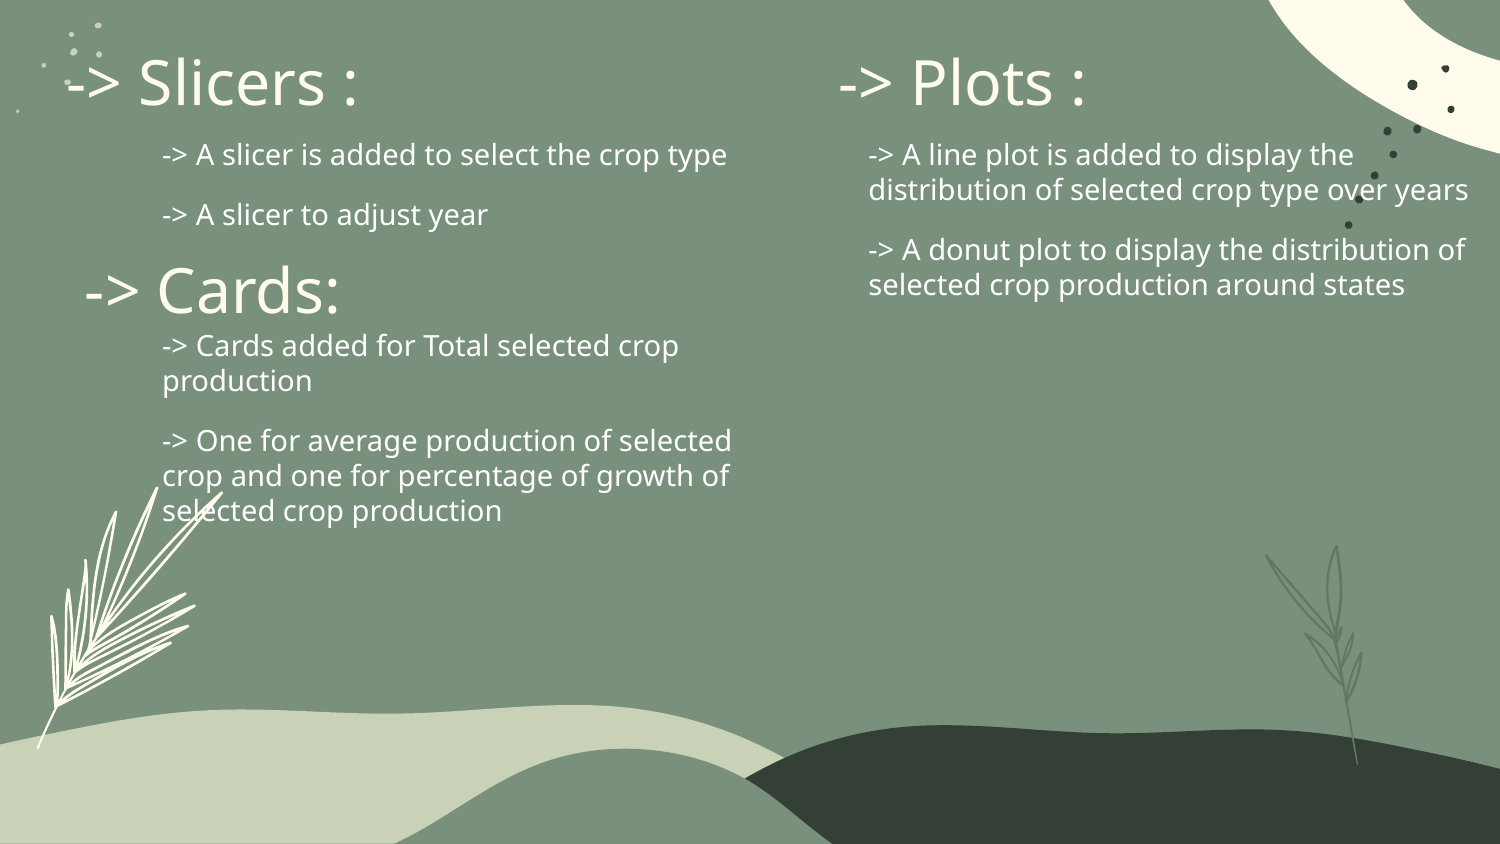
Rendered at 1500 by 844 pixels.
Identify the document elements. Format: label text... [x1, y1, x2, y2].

title -> Plots : [750, 28, 1177, 154]
title -> Slicers : [0, 28, 427, 154]
subtitle -> A line plot is added to display the distribution of selected crop type over years -> A donut plot to display the distribution of selected crop production around states [853, 121, 1500, 313]
subtitle -> A slicer is added to select the crop type -> A slicer to adjust year [147, 121, 750, 312]
title -> Cards: [0, 236, 427, 362]
subtitle -> Cards added for Total selected crop production -> One for average production of selected crop and one for percentage of growth of selected crop production [147, 312, 750, 439]
